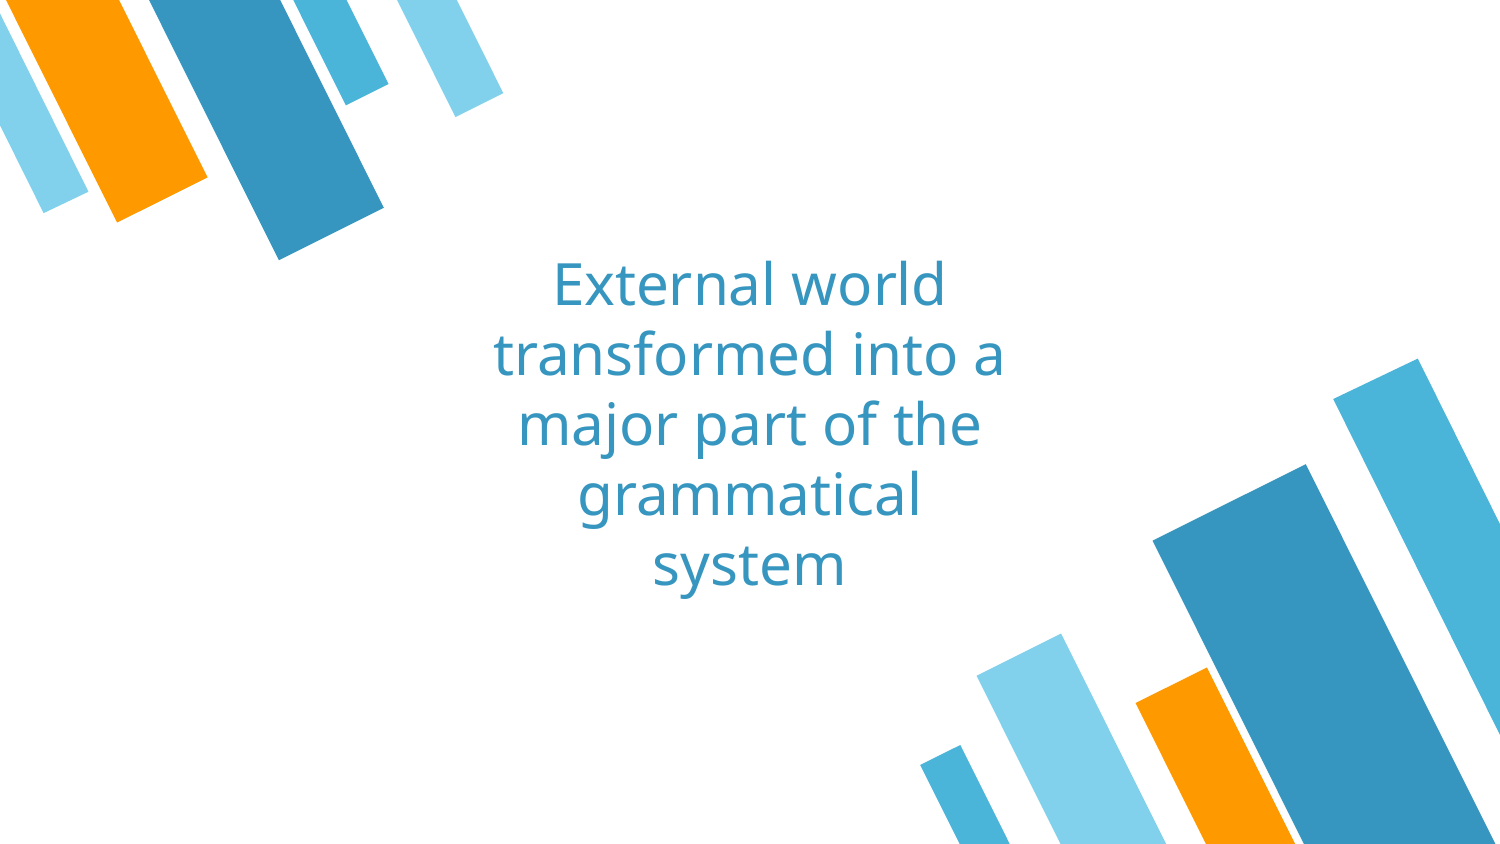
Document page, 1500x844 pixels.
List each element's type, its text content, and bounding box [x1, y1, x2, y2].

list External world transformed into a major part of the grammatical system [463, 354, 1037, 490]
